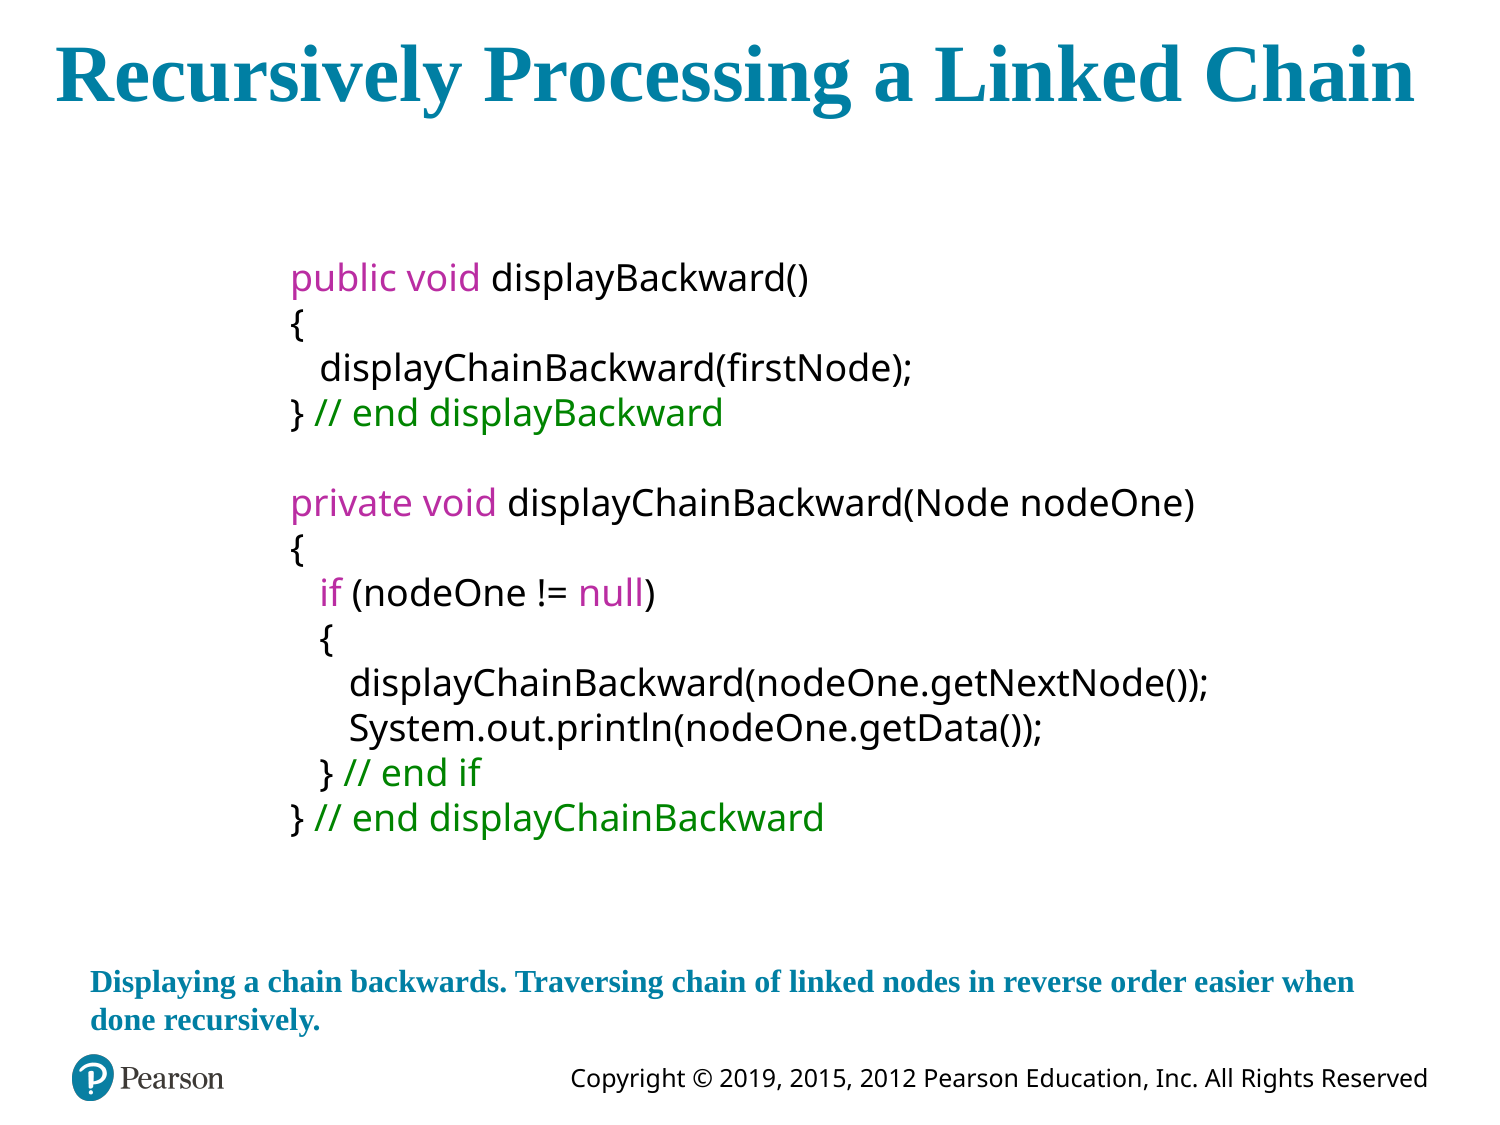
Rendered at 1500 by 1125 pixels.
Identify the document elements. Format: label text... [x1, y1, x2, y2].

list Displaying a chain backwards. Traversing chain of linked nodes in reverse order easier when done recursively. [74, 944, 1426, 1053]
picture [72, 1054, 88, 1070]
title Recursively Processing a Linked Chain [40, 0, 1438, 133]
picture [72, 1087, 83, 1101]
picture [80, 1063, 106, 1088]
text_box public void displayBackward() { displayChainBackward(firstNode); } // end displayBackward private void displayChainBackward(Node nodeOne) { if (nodeOne != null) { displayChainBackward(nodeOne.getNextNode()); System.out.println(nodeOne.getData()); } // end if } // end displayChainBackward [282, 246, 1218, 847]
picture [98, 1054, 224, 1101]
